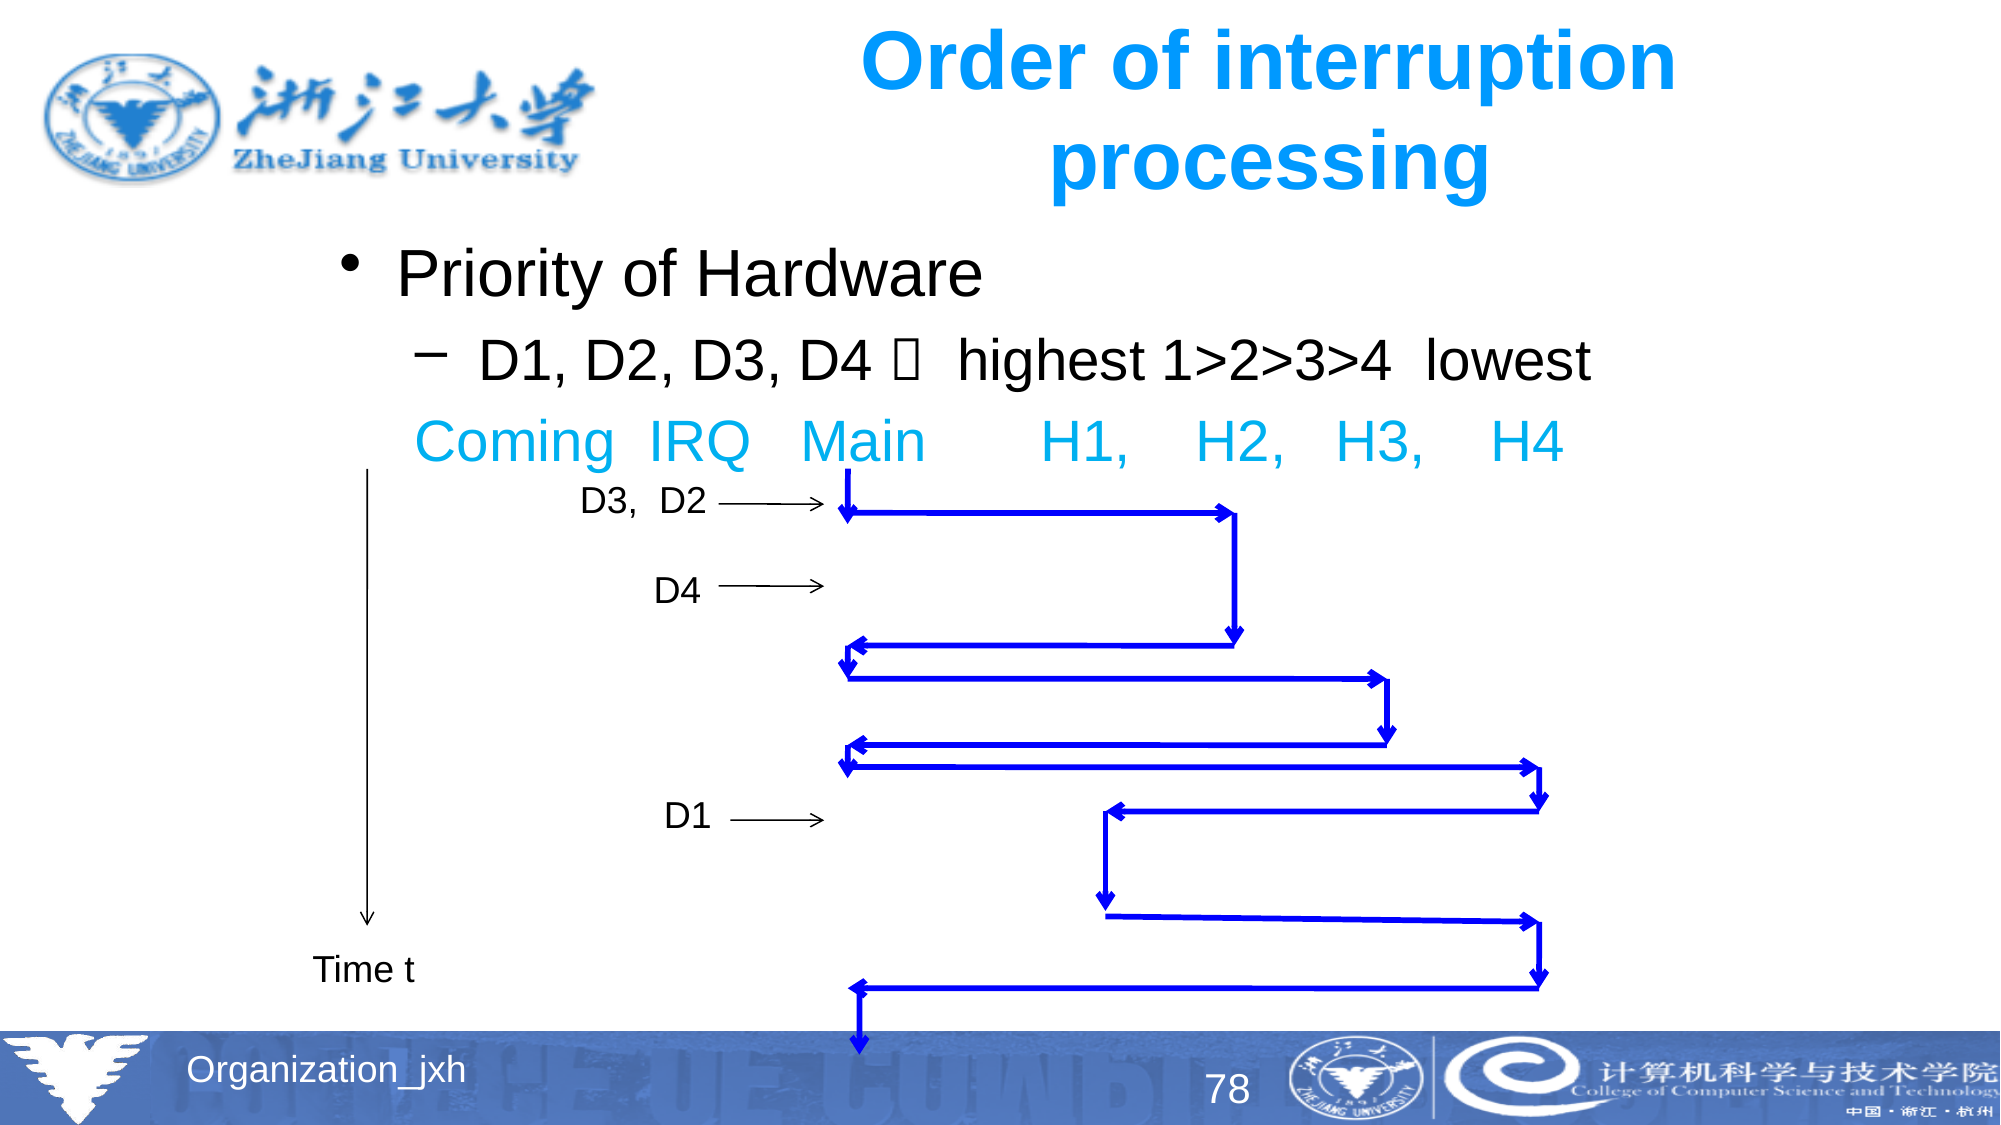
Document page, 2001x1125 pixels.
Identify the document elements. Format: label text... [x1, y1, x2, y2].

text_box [296, 468, 825, 999]
title Order of interruption processing [624, 13, 1916, 200]
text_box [1105, 916, 1540, 923]
picture [31, 46, 604, 188]
list Priority of Hardware D1, D2, D3, D4  highest 1>2>3>4 lowest Coming IRQ Main H1, H2, H3, H4 [324, 222, 1716, 399]
picture [0, 1031, 2000, 1125]
